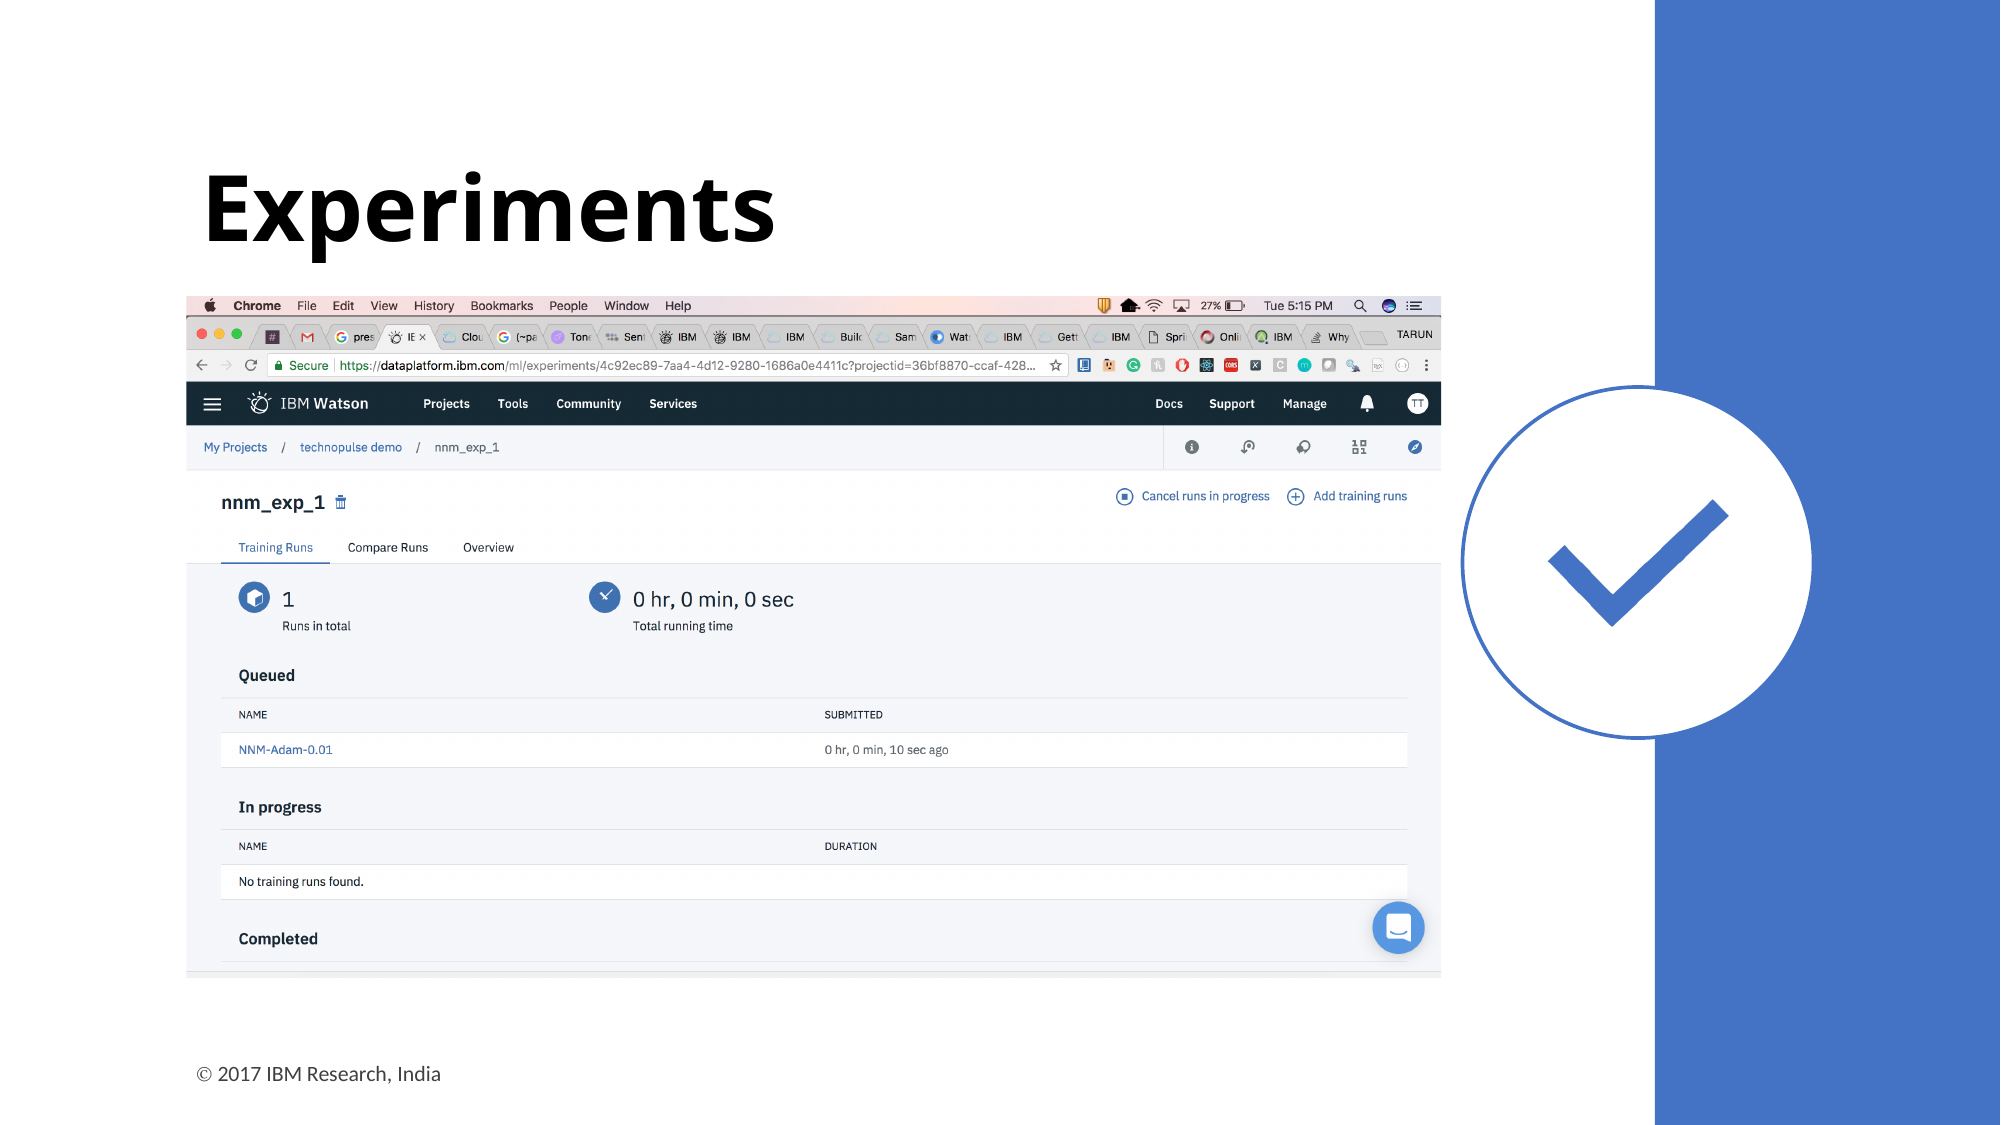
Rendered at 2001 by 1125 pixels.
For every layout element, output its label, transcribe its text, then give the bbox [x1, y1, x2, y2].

picture [1544, 468, 1732, 657]
footer Ⓒ 2017 IBM Research, India [181, 1042, 984, 1103]
text_box [1654, 0, 2000, 1125]
picture [186, 296, 1442, 978]
title Experiments [186, 102, 1655, 321]
text_box [1461, 385, 1815, 740]
